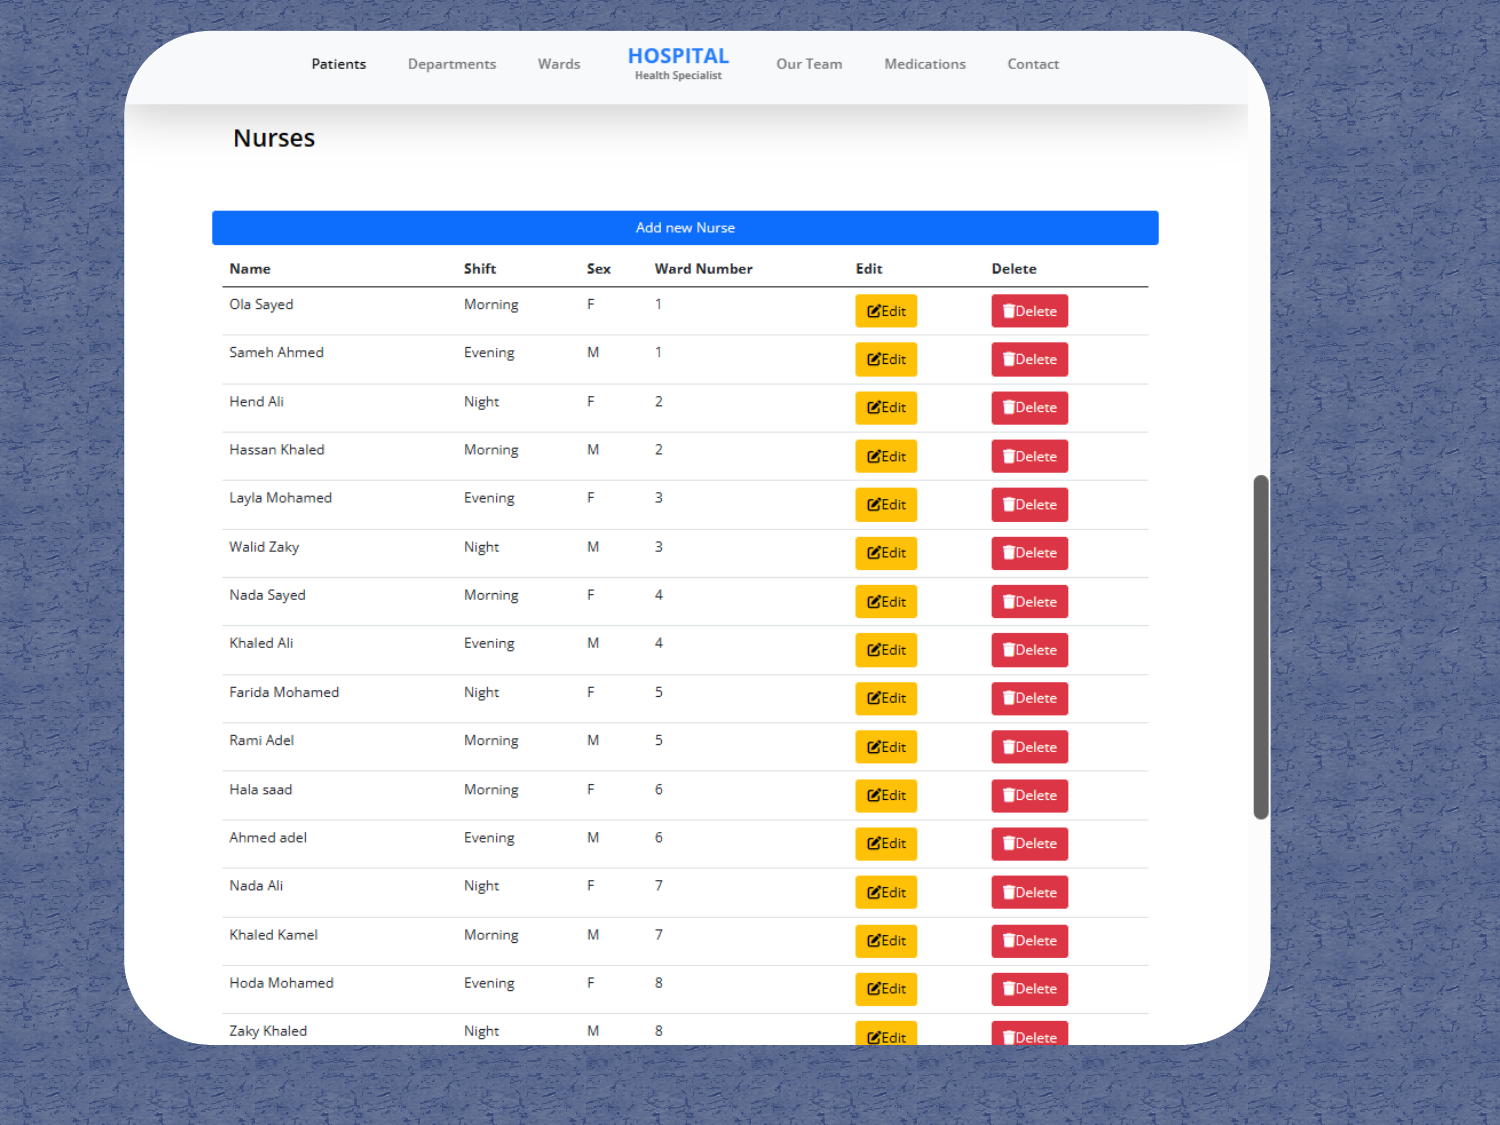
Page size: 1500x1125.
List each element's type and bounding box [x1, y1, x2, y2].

picture [123, 30, 1271, 1046]
